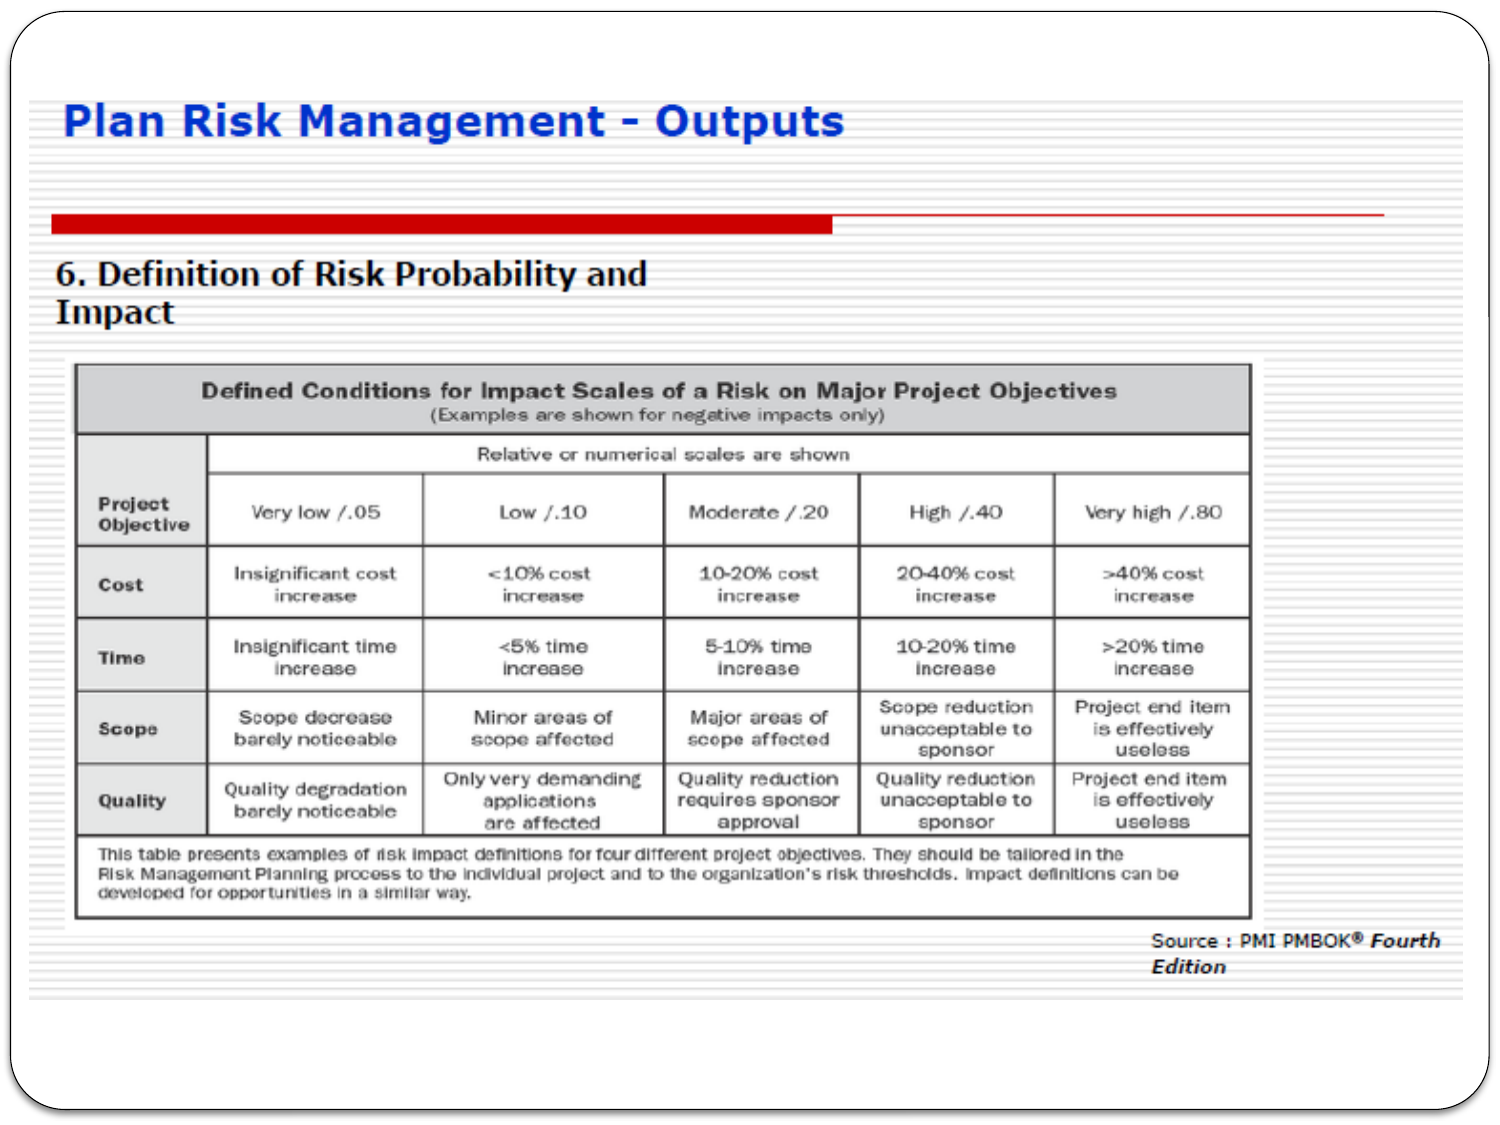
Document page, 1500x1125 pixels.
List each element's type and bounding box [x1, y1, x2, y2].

picture [29, 99, 1463, 1001]
